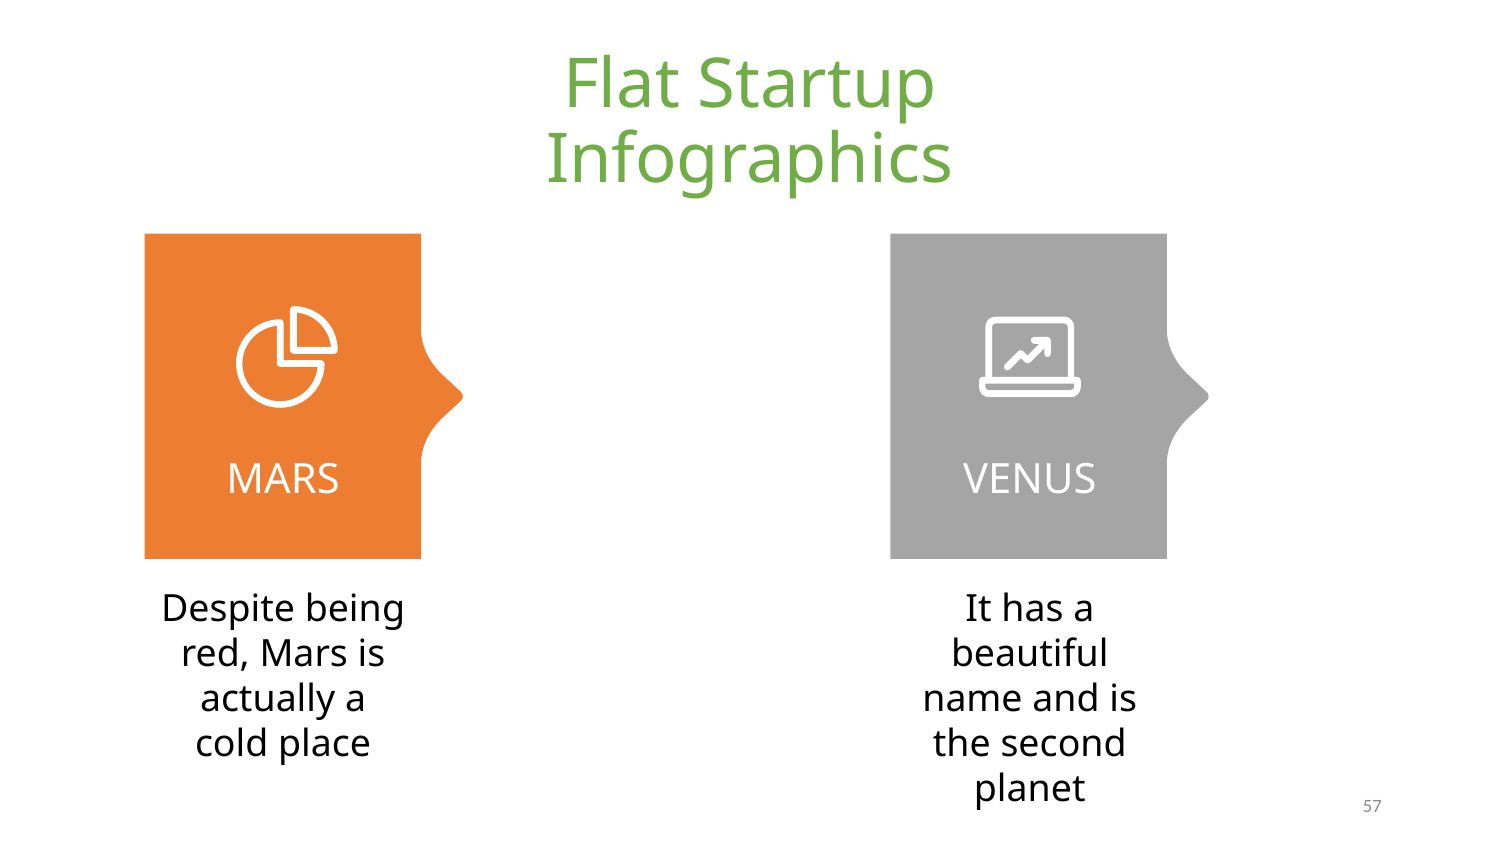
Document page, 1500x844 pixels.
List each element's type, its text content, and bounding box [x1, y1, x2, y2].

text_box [144, 233, 465, 708]
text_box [979, 316, 1081, 398]
slide_number 57 [1059, 782, 1397, 827]
title Flat Startup Infographics [379, 33, 1121, 136]
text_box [890, 233, 1210, 708]
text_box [236, 306, 338, 408]
